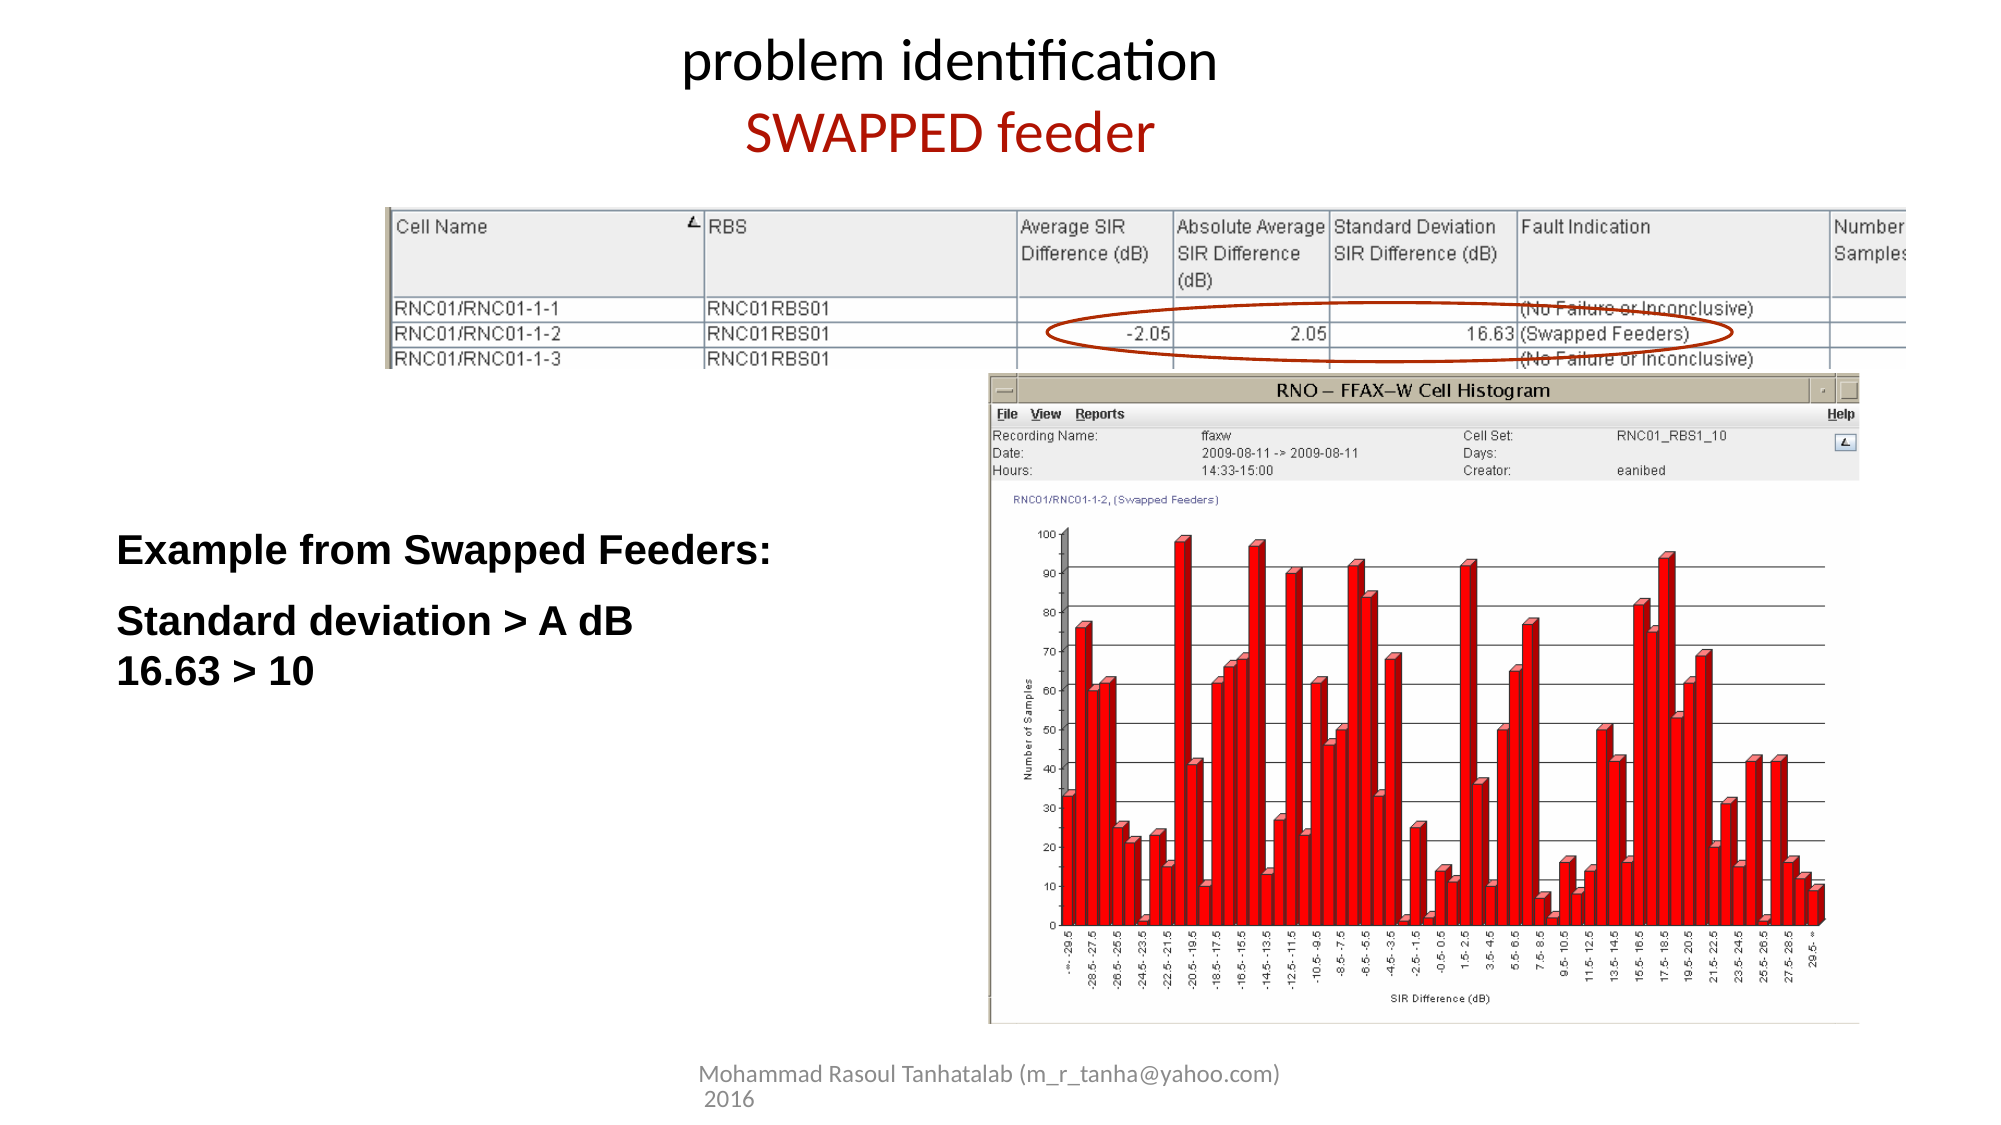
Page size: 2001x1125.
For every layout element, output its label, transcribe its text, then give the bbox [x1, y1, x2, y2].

picture [385, 207, 1906, 370]
text_box Example from Swapped Feeders: Standard deviation > A dB 16.63 > 10 [116, 515, 773, 772]
footer Mohammad Rasoul Tanhatalab (m_r_tanha@yahoo.com) 2016 [683, 1042, 1317, 1103]
picture [988, 373, 1860, 1024]
title problem identification SWAPPED feeder [86, 12, 1816, 173]
